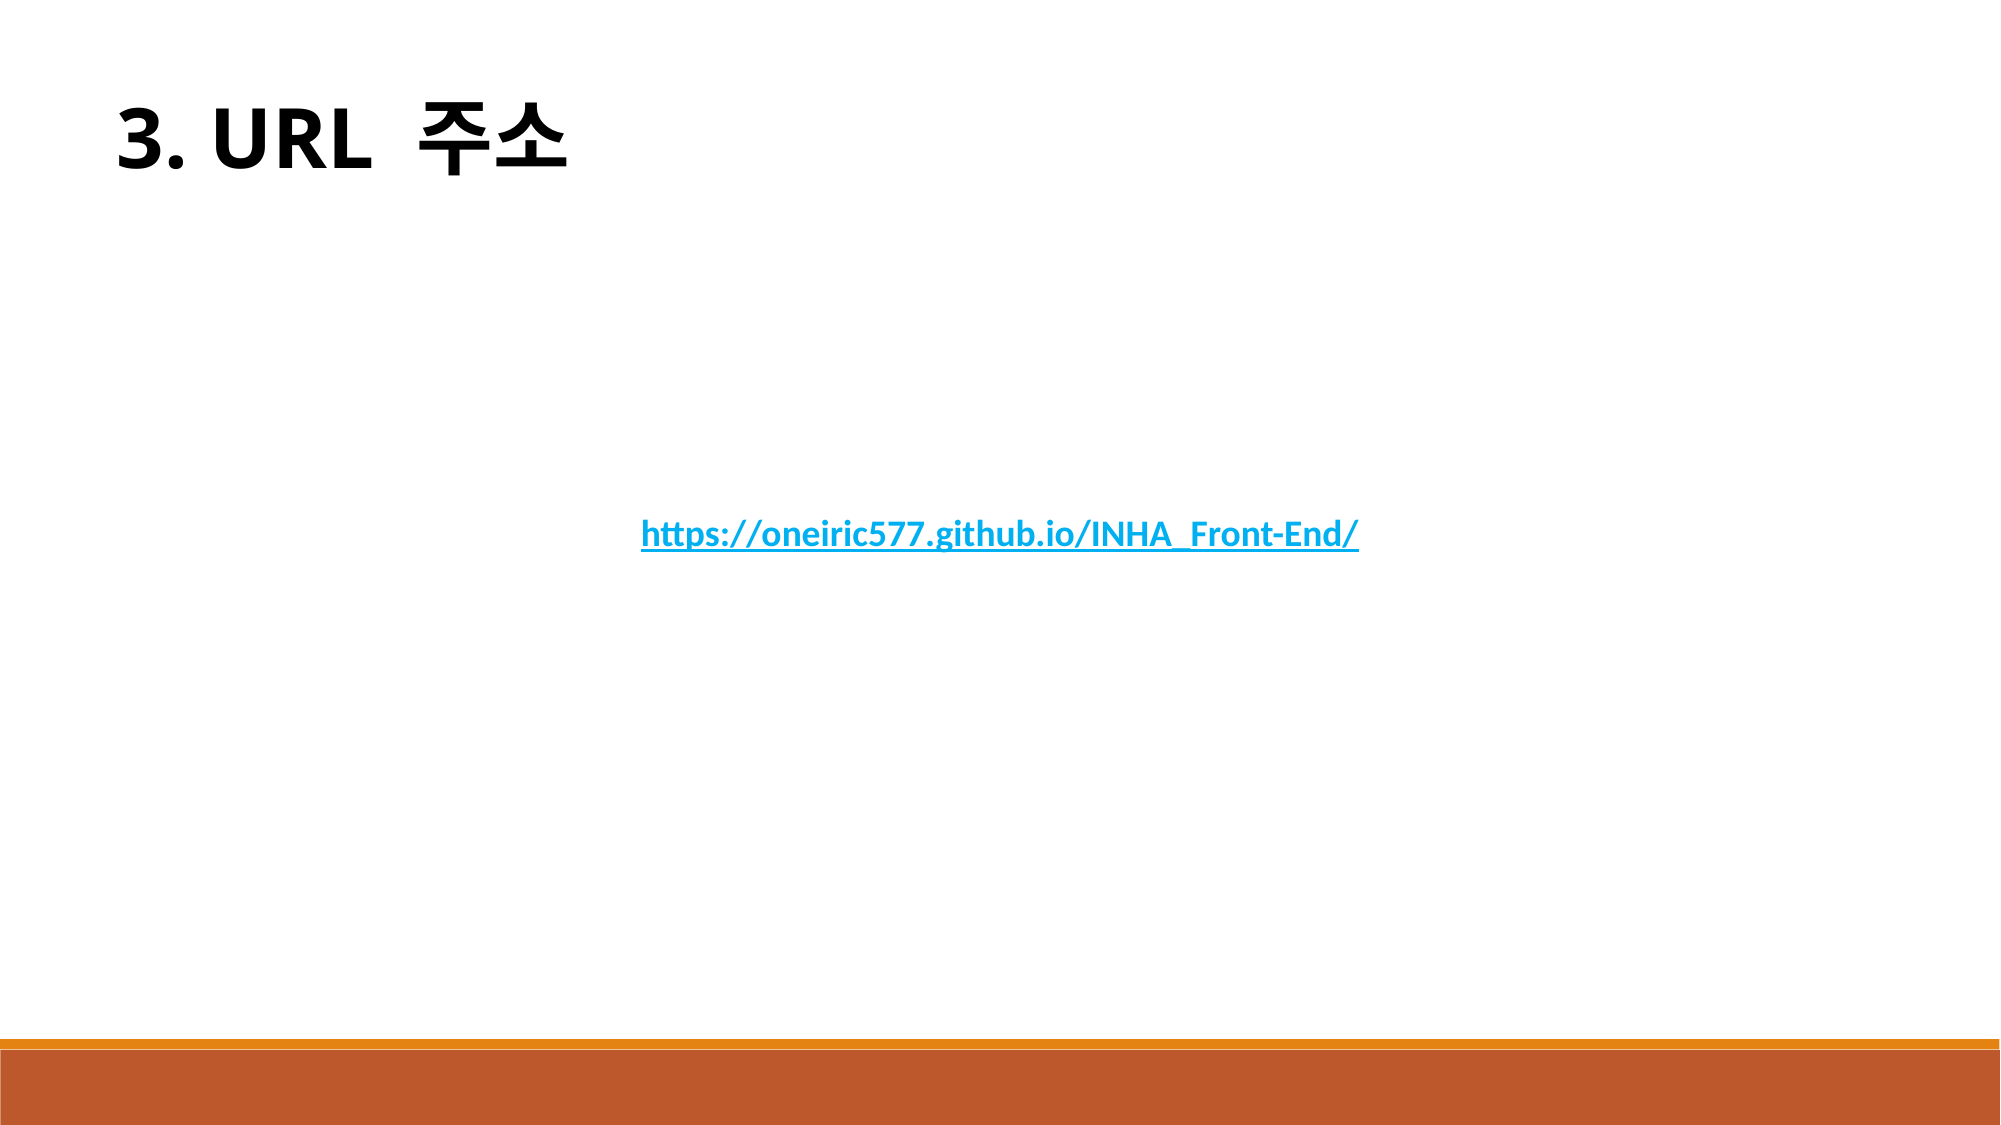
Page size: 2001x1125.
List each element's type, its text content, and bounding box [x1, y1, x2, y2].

text_box https://oneiric577.github.io/INHA_Front-End/ [305, 501, 1695, 562]
text_box 3. URL 주소 [102, 77, 1742, 193]
